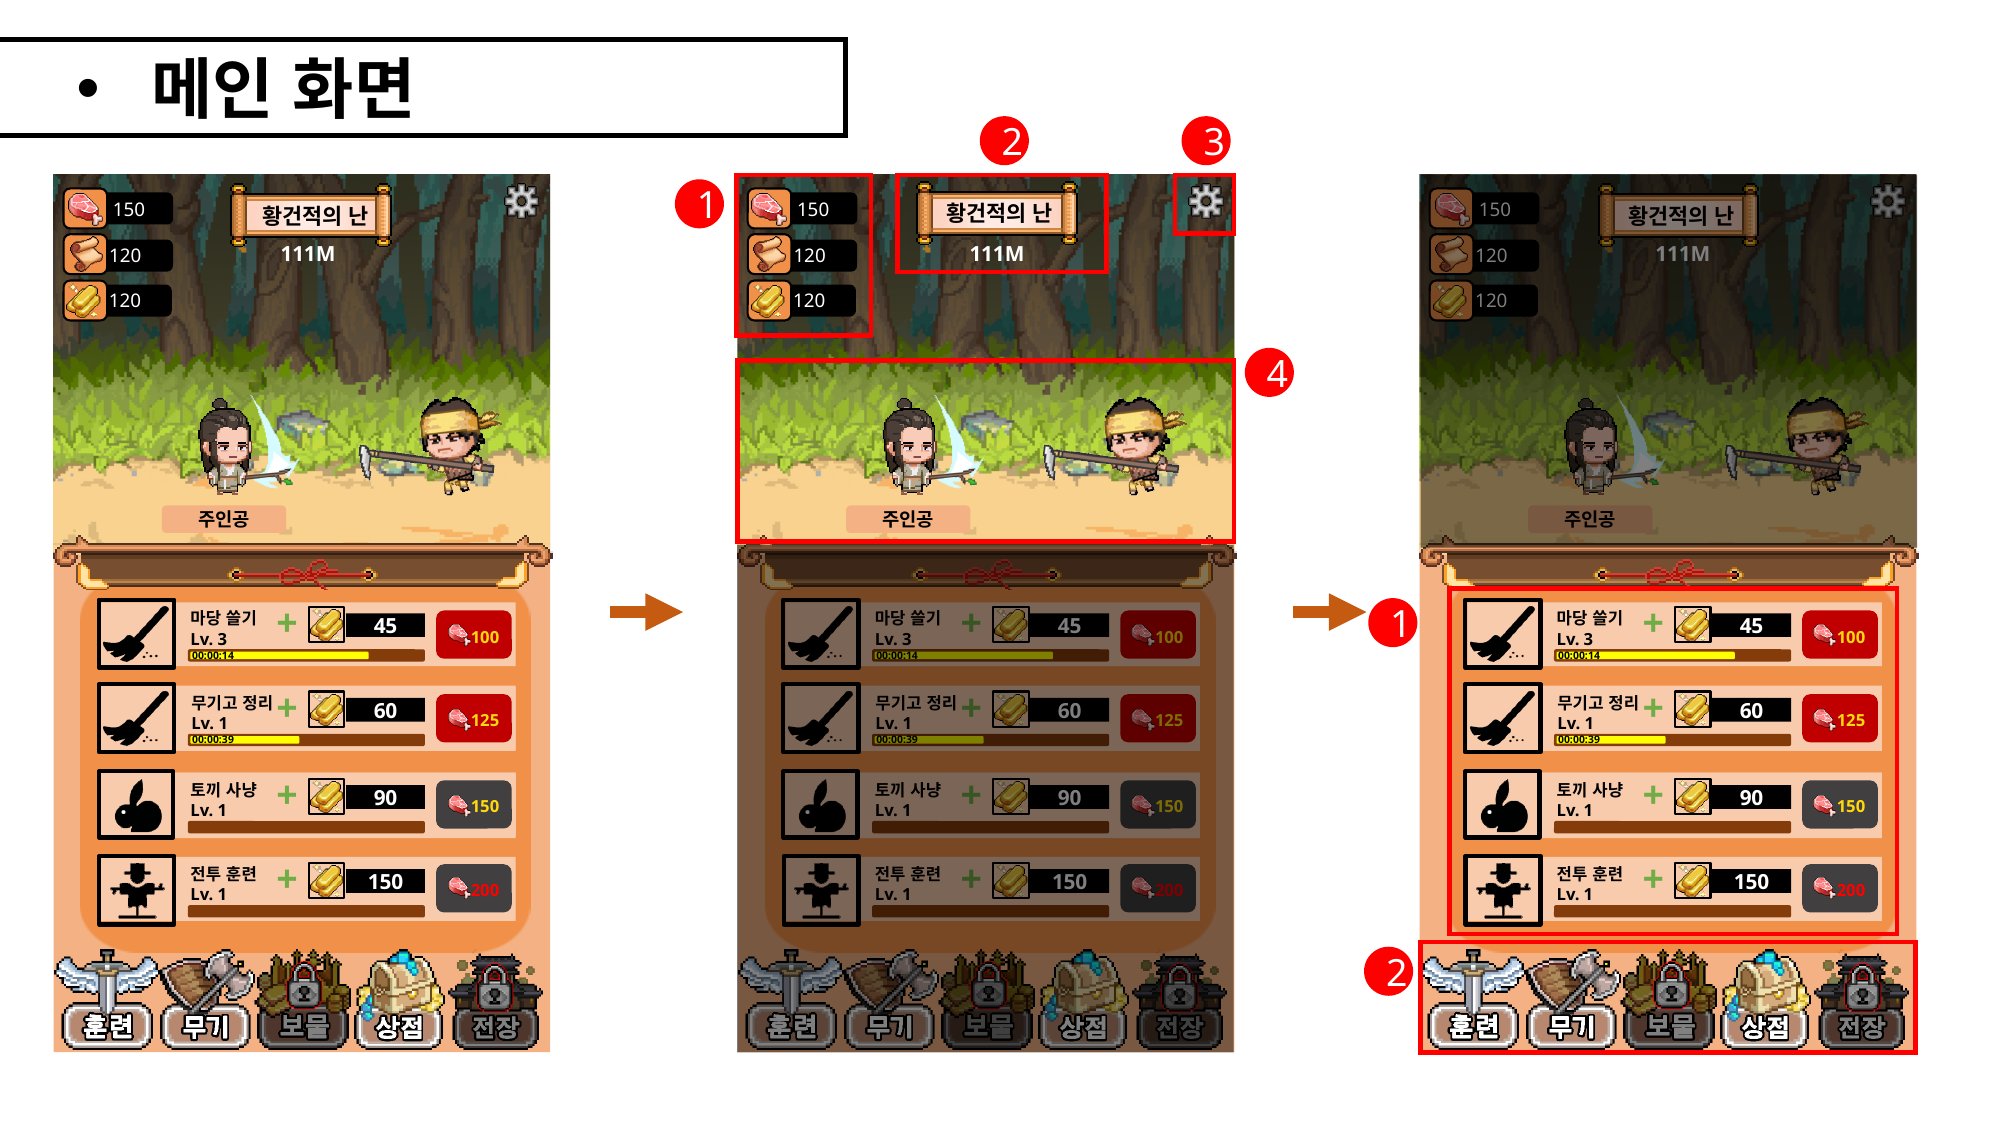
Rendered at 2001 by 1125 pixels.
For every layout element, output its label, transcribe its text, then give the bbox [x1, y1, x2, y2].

text_box 3 [1180, 115, 1232, 167]
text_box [1429, 280, 1537, 321]
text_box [228, 183, 393, 274]
picture [53, 174, 553, 1050]
text_box [1419, 590, 1446, 1053]
text_box 2 [1363, 945, 1415, 997]
text_box 2 [978, 115, 1030, 167]
picture [737, 174, 1237, 1050]
text_box [1898, 590, 1917, 941]
text_box 4 [1243, 346, 1295, 398]
picture [1419, 174, 1919, 1050]
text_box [1429, 188, 1539, 229]
text_box [53, 590, 551, 1053]
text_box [63, 280, 171, 321]
text_box [736, 544, 1235, 1054]
text_box 1 [1367, 597, 1419, 649]
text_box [747, 280, 855, 321]
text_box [747, 188, 857, 229]
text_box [63, 188, 173, 229]
text_box [0, 39, 847, 136]
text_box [747, 234, 857, 275]
text_box 1 [673, 178, 725, 230]
text_box [1420, 941, 1917, 1053]
